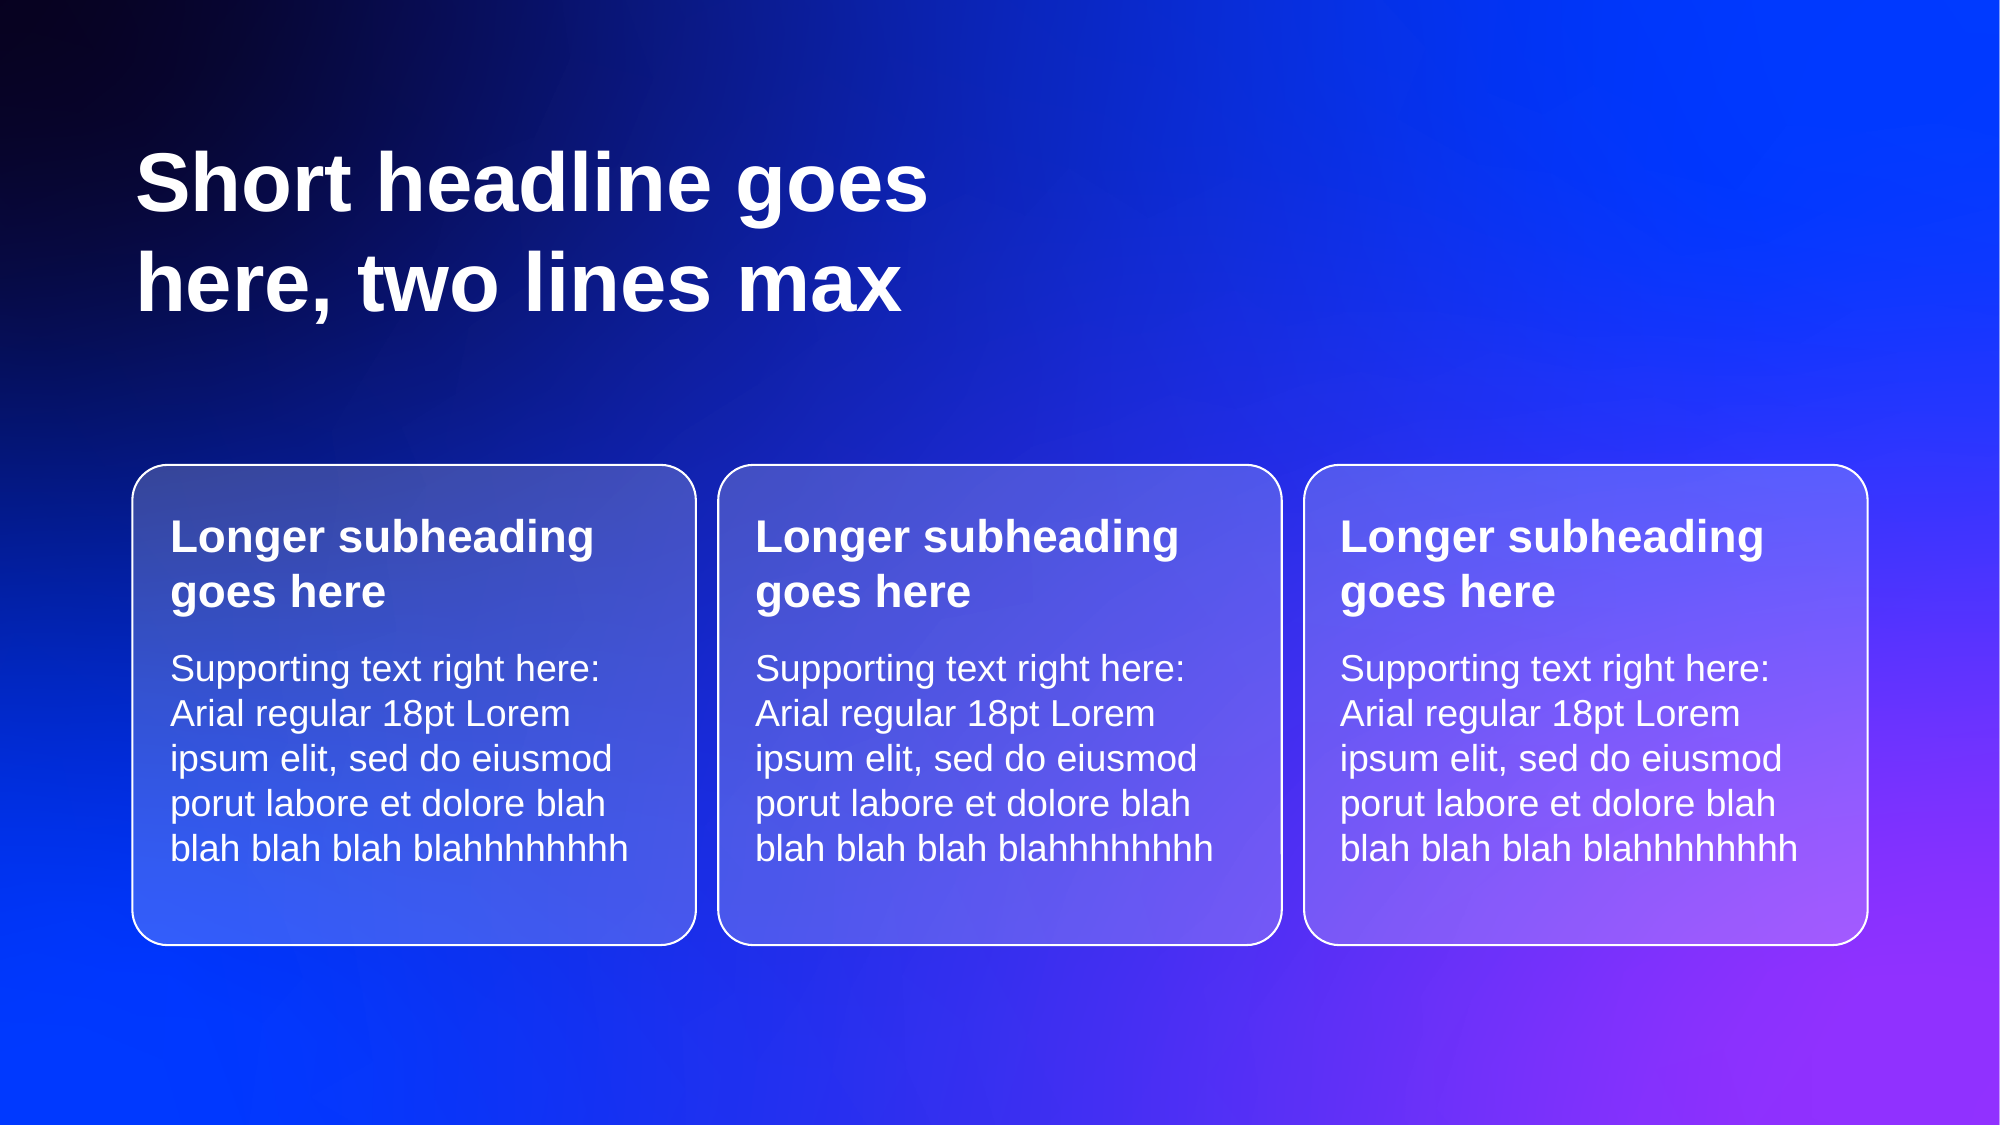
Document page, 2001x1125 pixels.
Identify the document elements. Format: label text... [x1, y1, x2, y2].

list Longer subheading goes here [1324, 501, 1845, 625]
list Short headline goes here, two lines max [120, 120, 1136, 383]
list Supporting text right here: Arial regular 18pt Lorem ipsum elit, sed do eiusmod porut labore et dolore blah blah blah blah blahhhhhhhh [155, 636, 676, 907]
list Longer subheading goes here [155, 501, 676, 625]
list Supporting text right here: Arial regular 18pt Lorem ipsum elit, sed do eiusmod porut labore et dolore blah blah blah blah blahhhhhhhh [739, 636, 1261, 907]
text_box [1303, 463, 1869, 947]
text_box [131, 463, 697, 947]
picture [0, 0, 2000, 1125]
text_box [717, 463, 1283, 947]
list Longer subheading goes here [739, 501, 1261, 625]
list Supporting text right here: Arial regular 18pt Lorem ipsum elit, sed do eiusmod porut labore et dolore blah blah blah blah blahhhhhhhh [1324, 636, 1845, 907]
